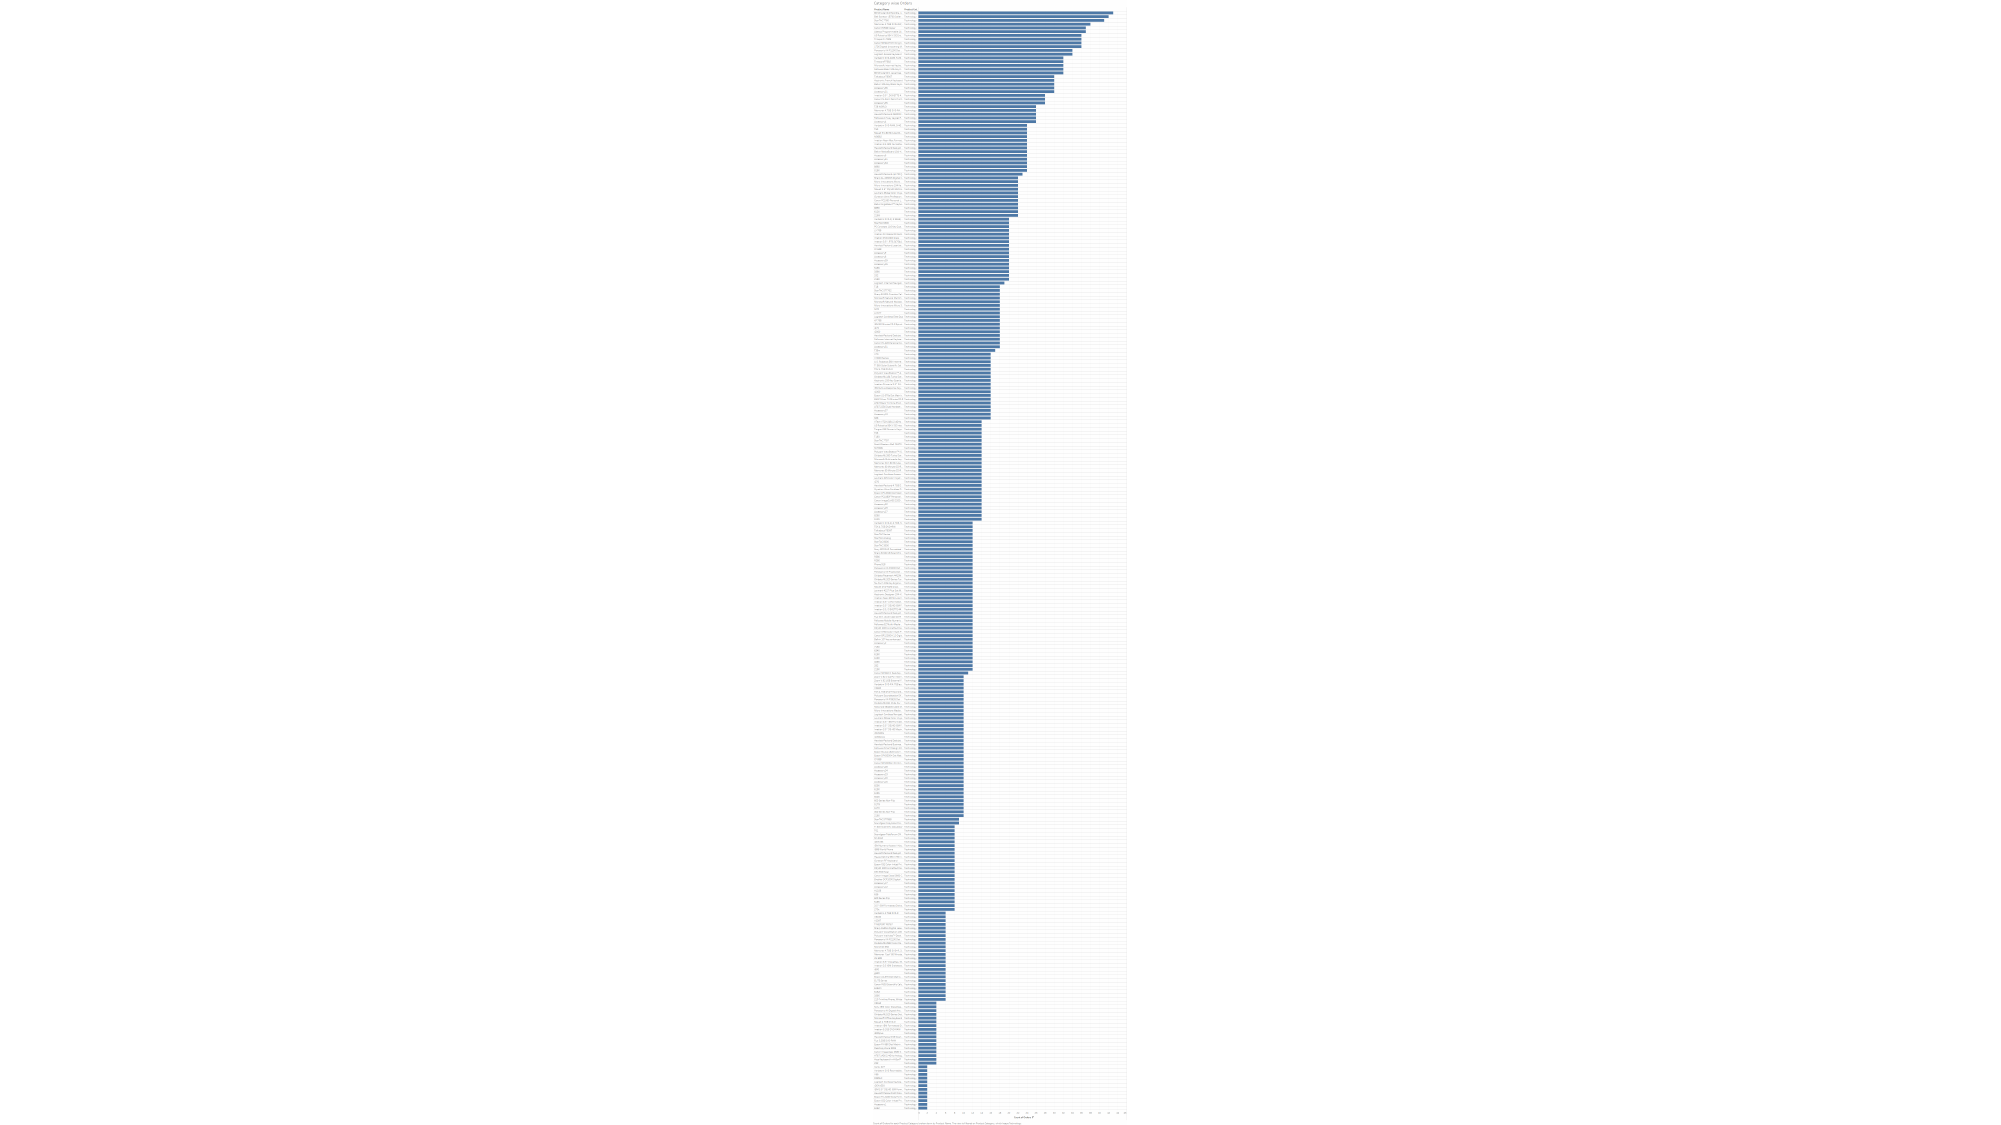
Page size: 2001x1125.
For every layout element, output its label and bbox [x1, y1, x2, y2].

picture [873, 0, 1127, 1125]
